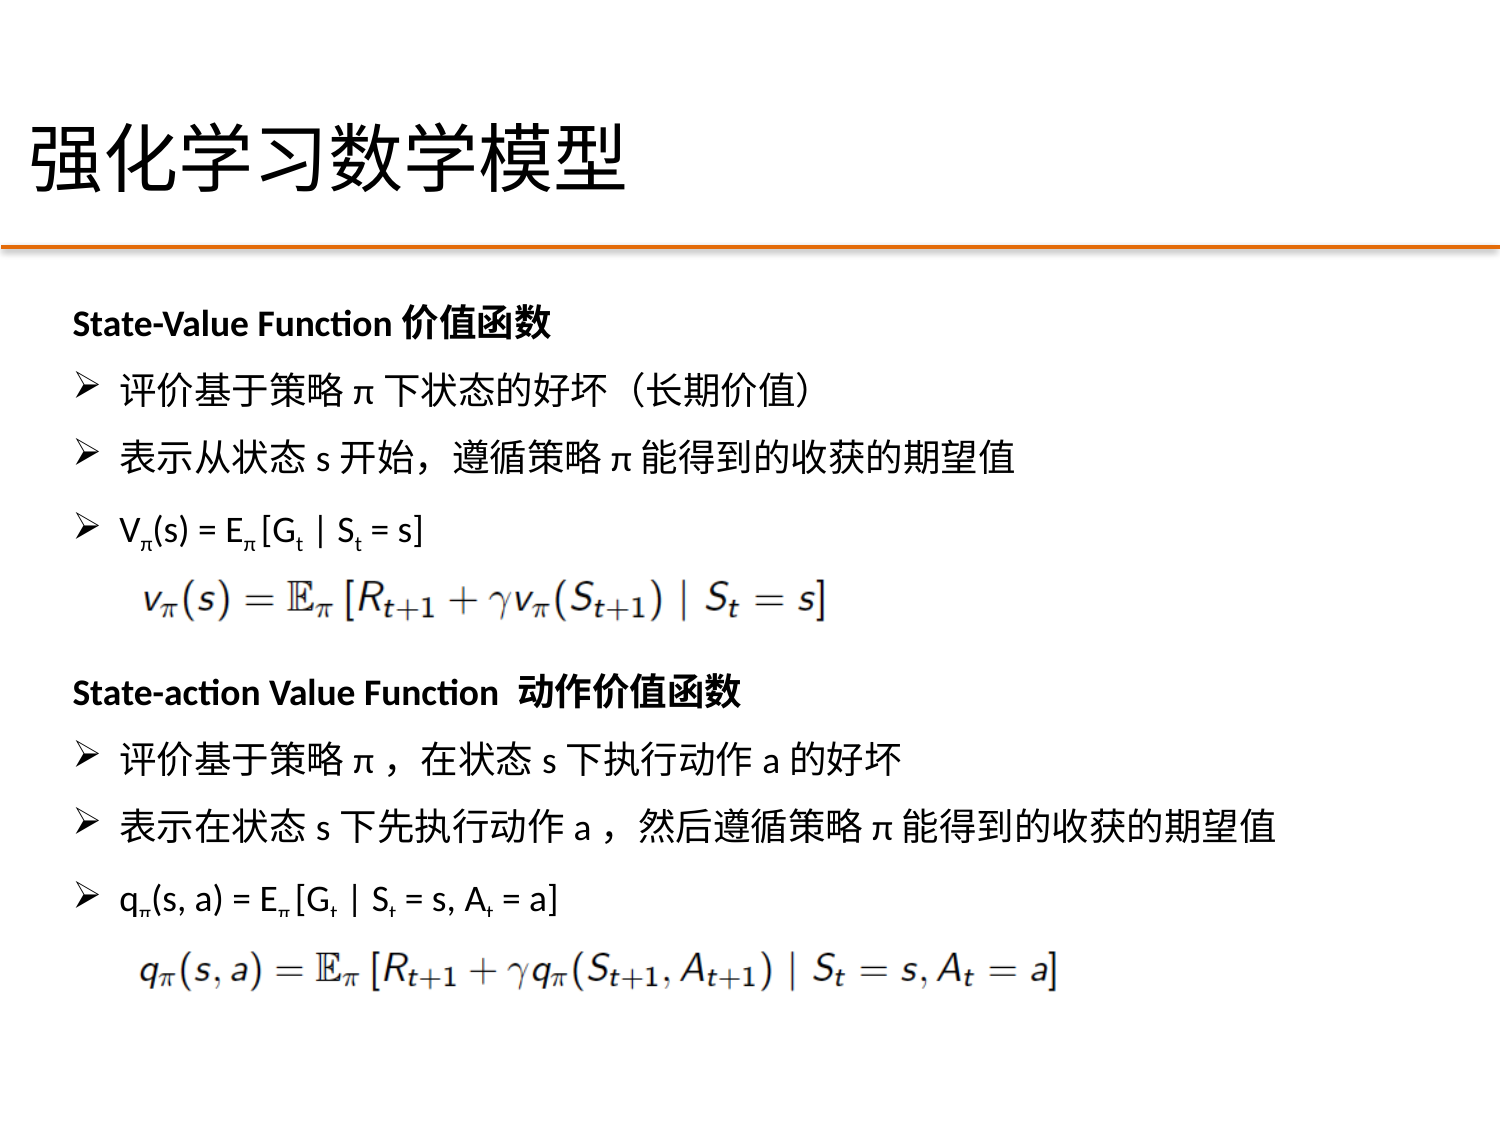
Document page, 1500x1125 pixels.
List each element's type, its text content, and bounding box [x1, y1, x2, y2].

text_box State-Value Function价值函数 评价基于策略π下状态的好坏（长期价值） 表示从状态s开始，遵循策略π能得到的收获的期望值 Vπ(s) = Eπ [Gt | St = s] State-action Value Function 动作价值函数 评价基于策略π，在状态s下执行动作a的好坏 表示在状态s下先执行动作a，然后遵循策略π能得到的收获的期望值 qπ(s, a) = Eπ [Gt | St = s, At = a] [57, 269, 1292, 1045]
title 强化学习数学模型 [13, 13, 1289, 243]
picture [117, 917, 1081, 1017]
picture [130, 565, 841, 640]
